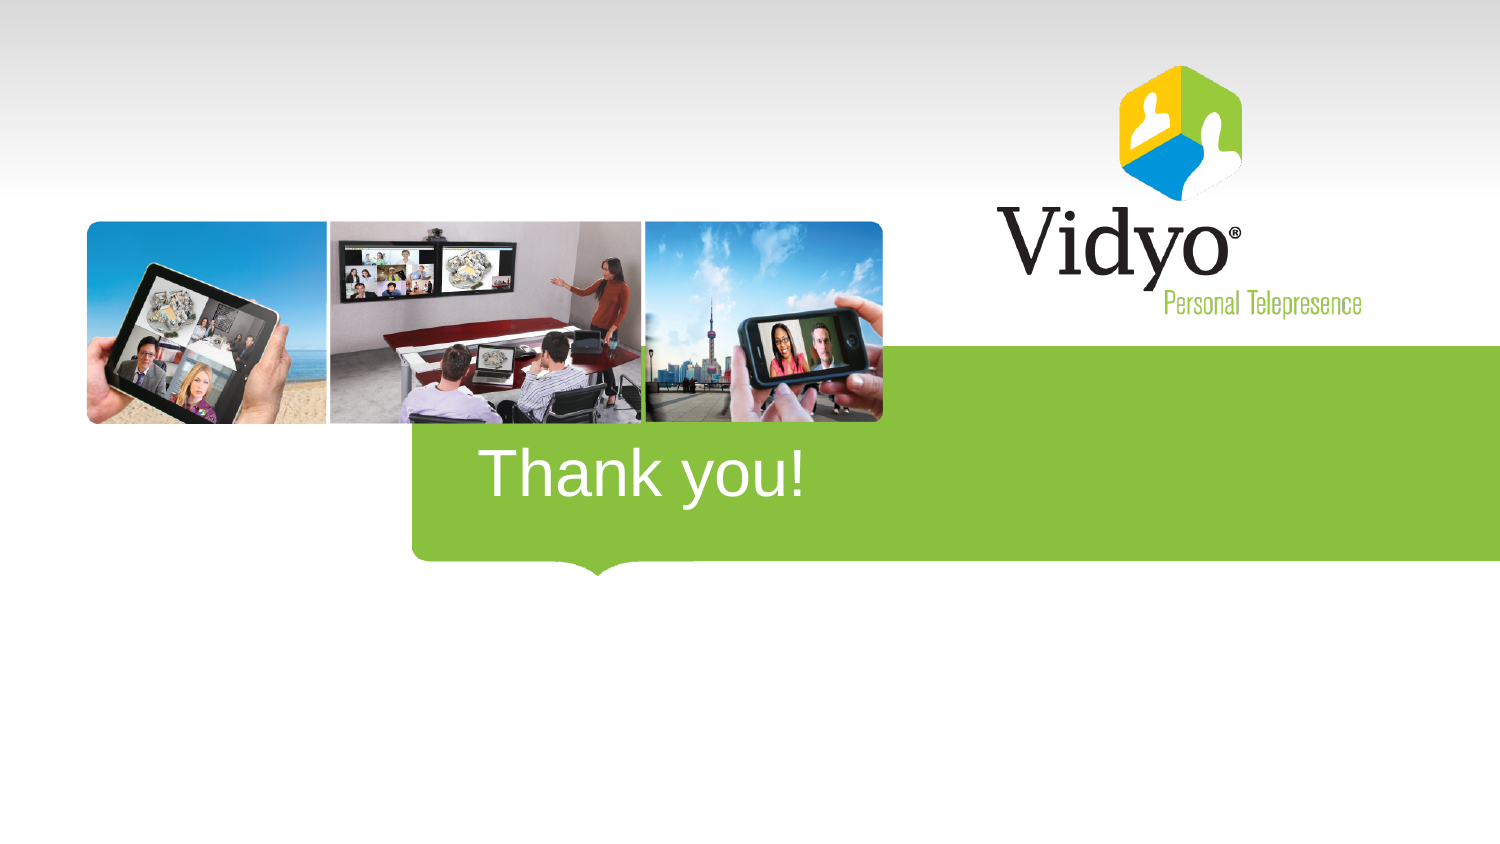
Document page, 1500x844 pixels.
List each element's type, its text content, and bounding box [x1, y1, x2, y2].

picture [987, 59, 1370, 326]
picture [75, 215, 1500, 576]
text_box Thank you! [462, 421, 1475, 518]
